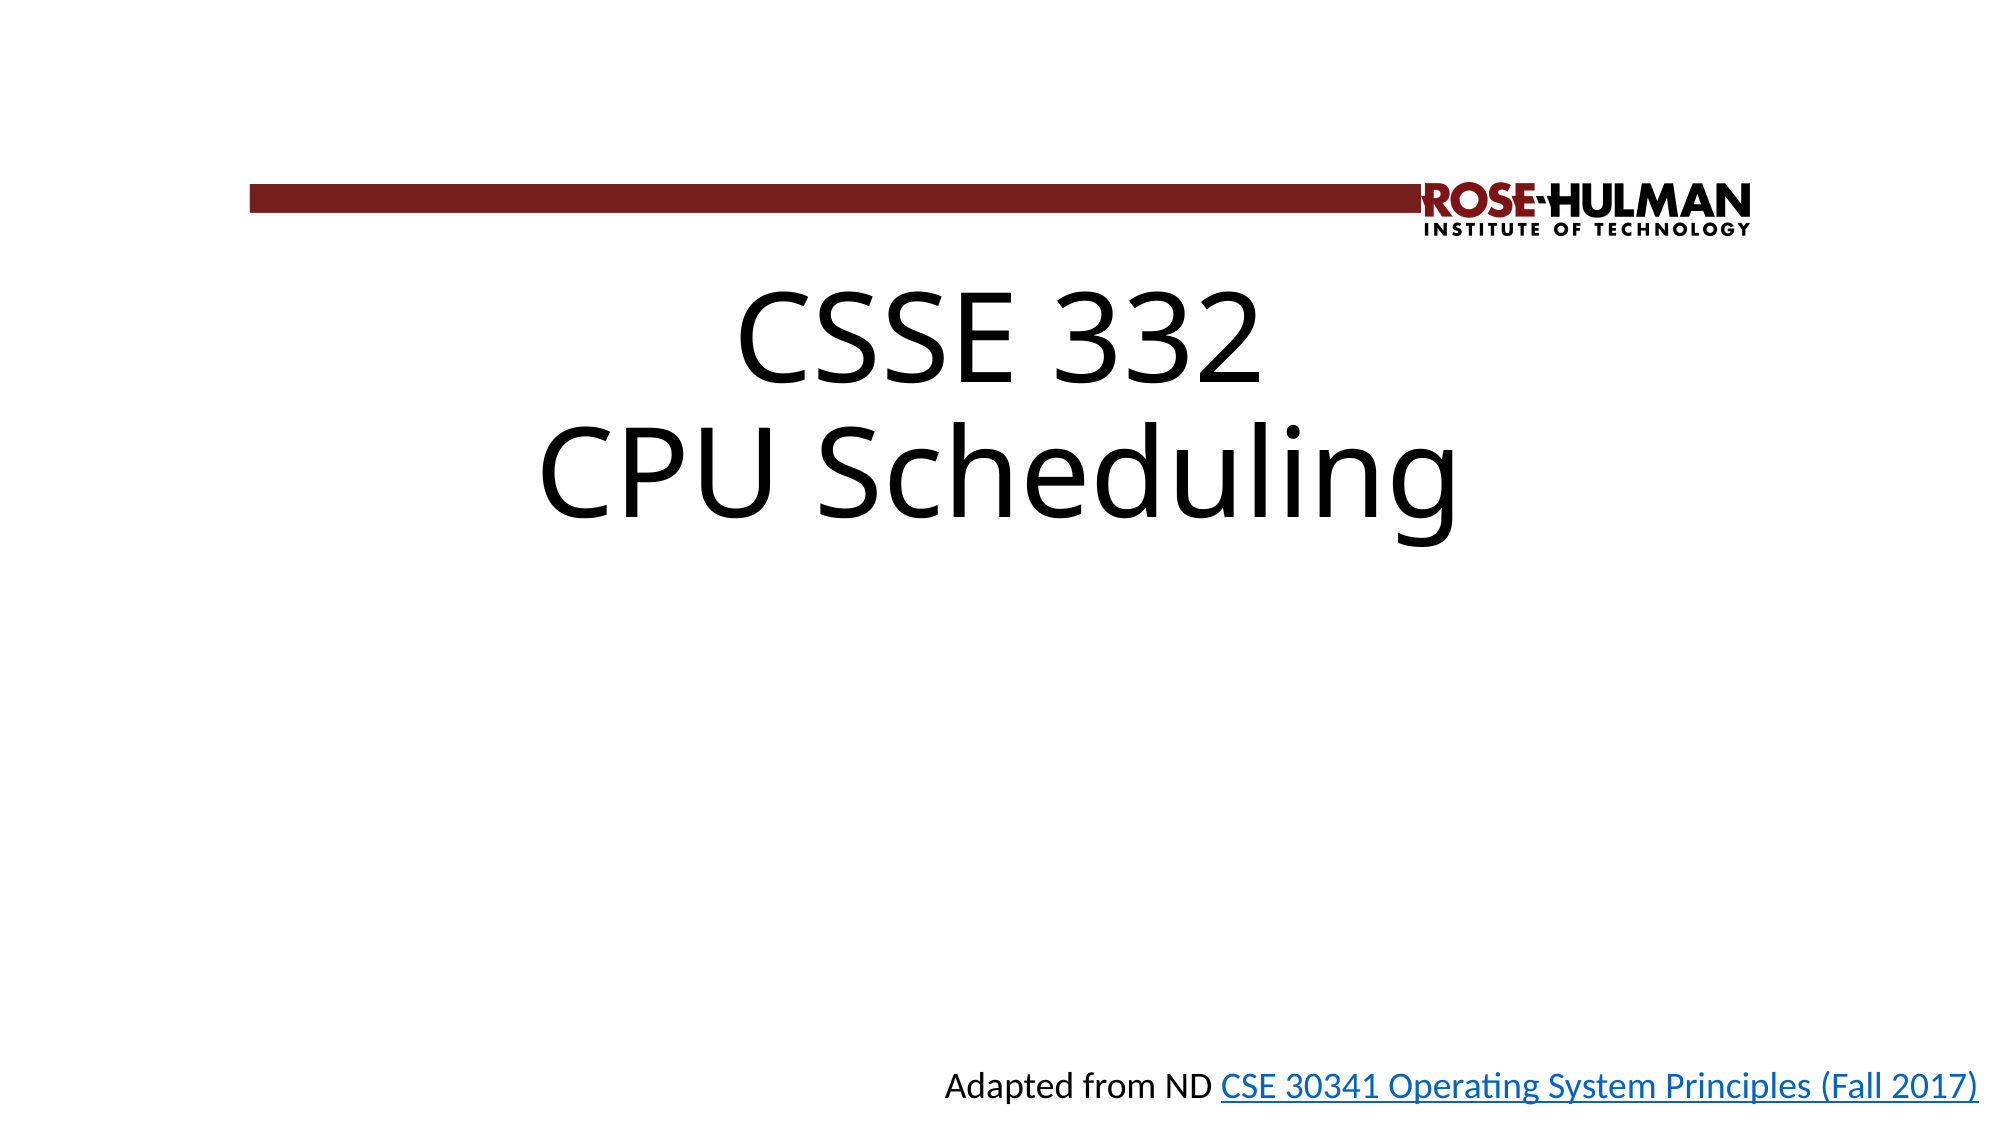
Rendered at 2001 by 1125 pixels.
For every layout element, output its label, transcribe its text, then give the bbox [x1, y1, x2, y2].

title CSSE 332 CPU Scheduling [204, 160, 1796, 553]
text_box Adapted from ND CSE 30341 Operating System Principles (Fall 2017) [929, 1053, 1994, 1125]
